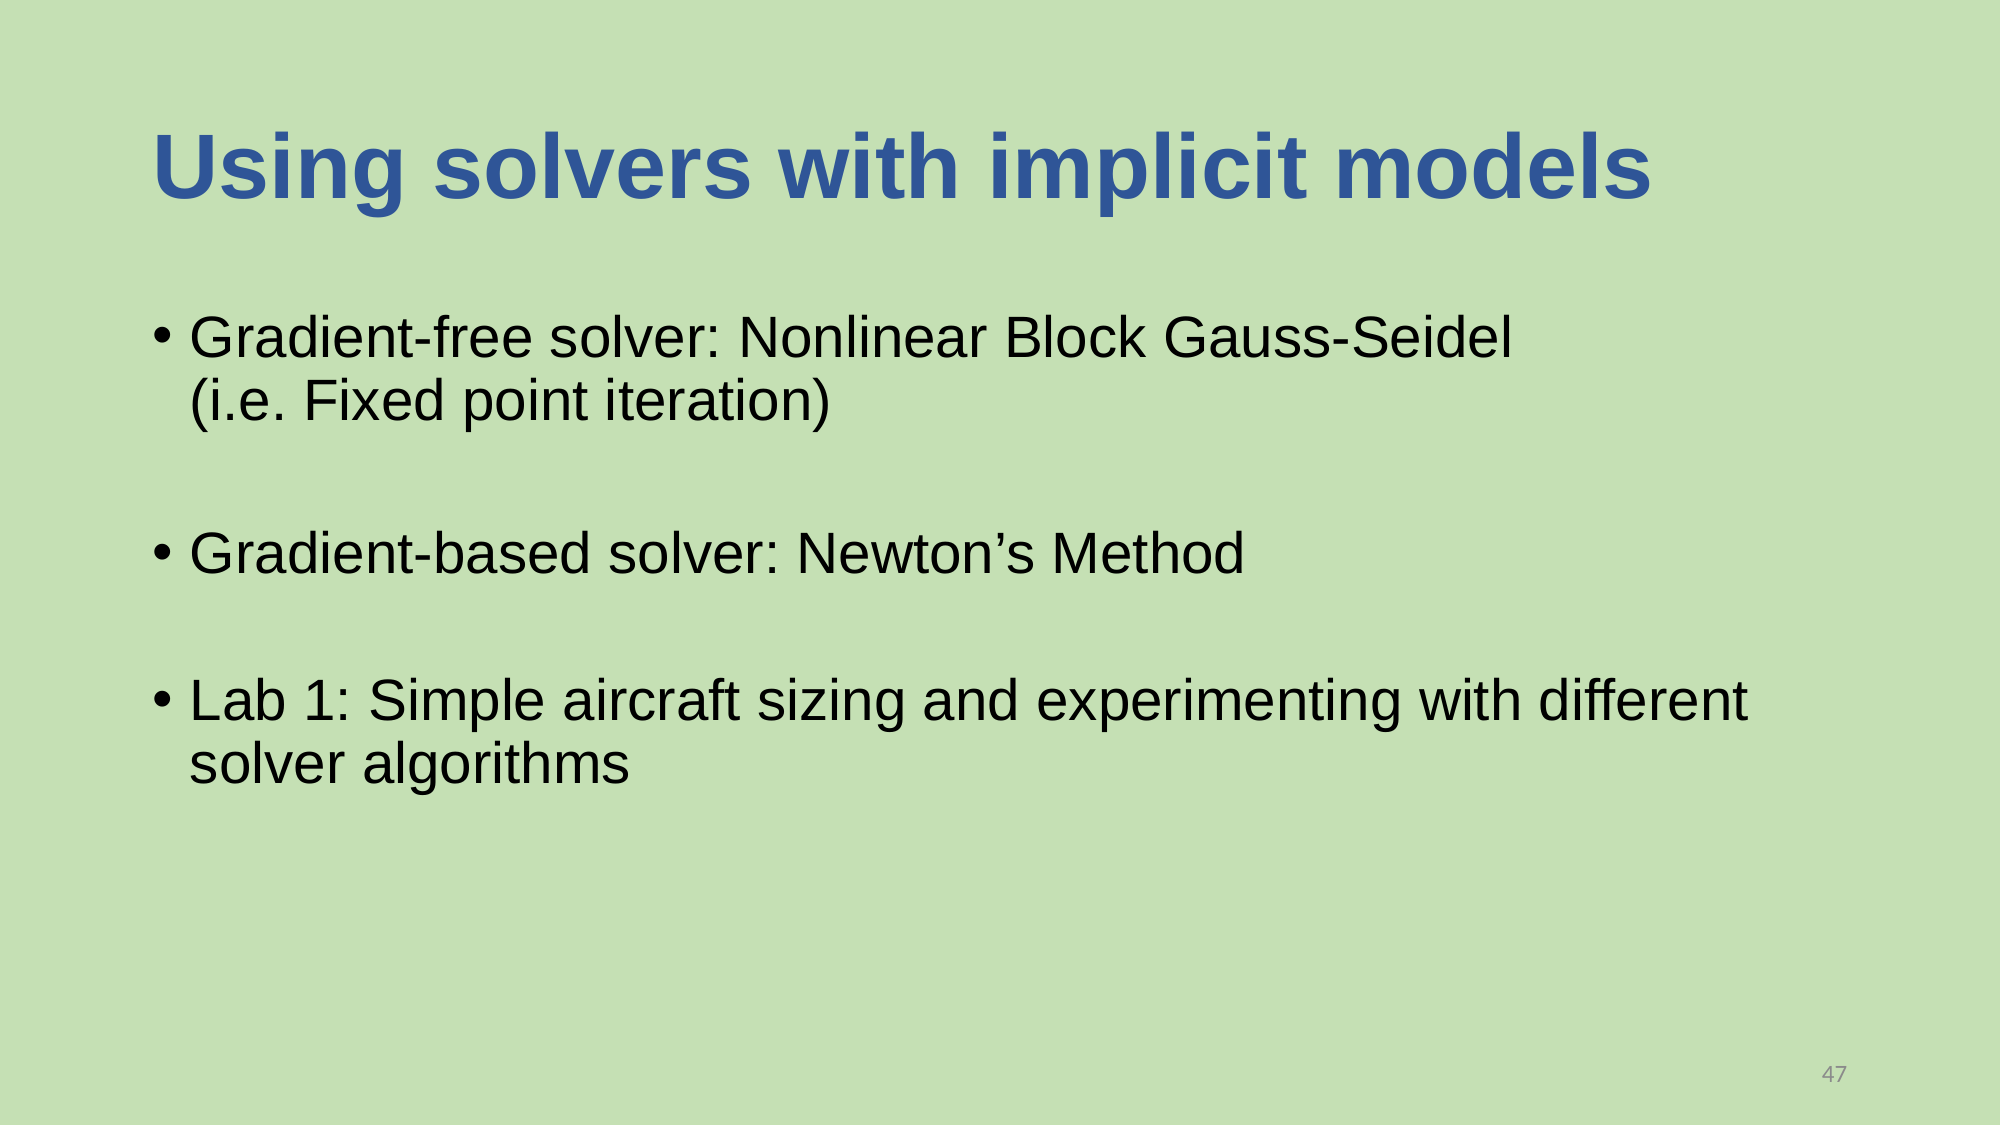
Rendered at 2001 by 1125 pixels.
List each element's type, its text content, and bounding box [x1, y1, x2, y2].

title Using solvers with implicit models [137, 59, 1863, 278]
slide_number 47 [1412, 1042, 1863, 1103]
list Gradient-free solver: Nonlinear Block Gauss-Seidel (i.e. Fixed point iteration) Gradient-based solver: Newton’s Method Lab 1: Simple aircraft sizing and experimenting with different solver algorithms [137, 299, 1863, 1014]
